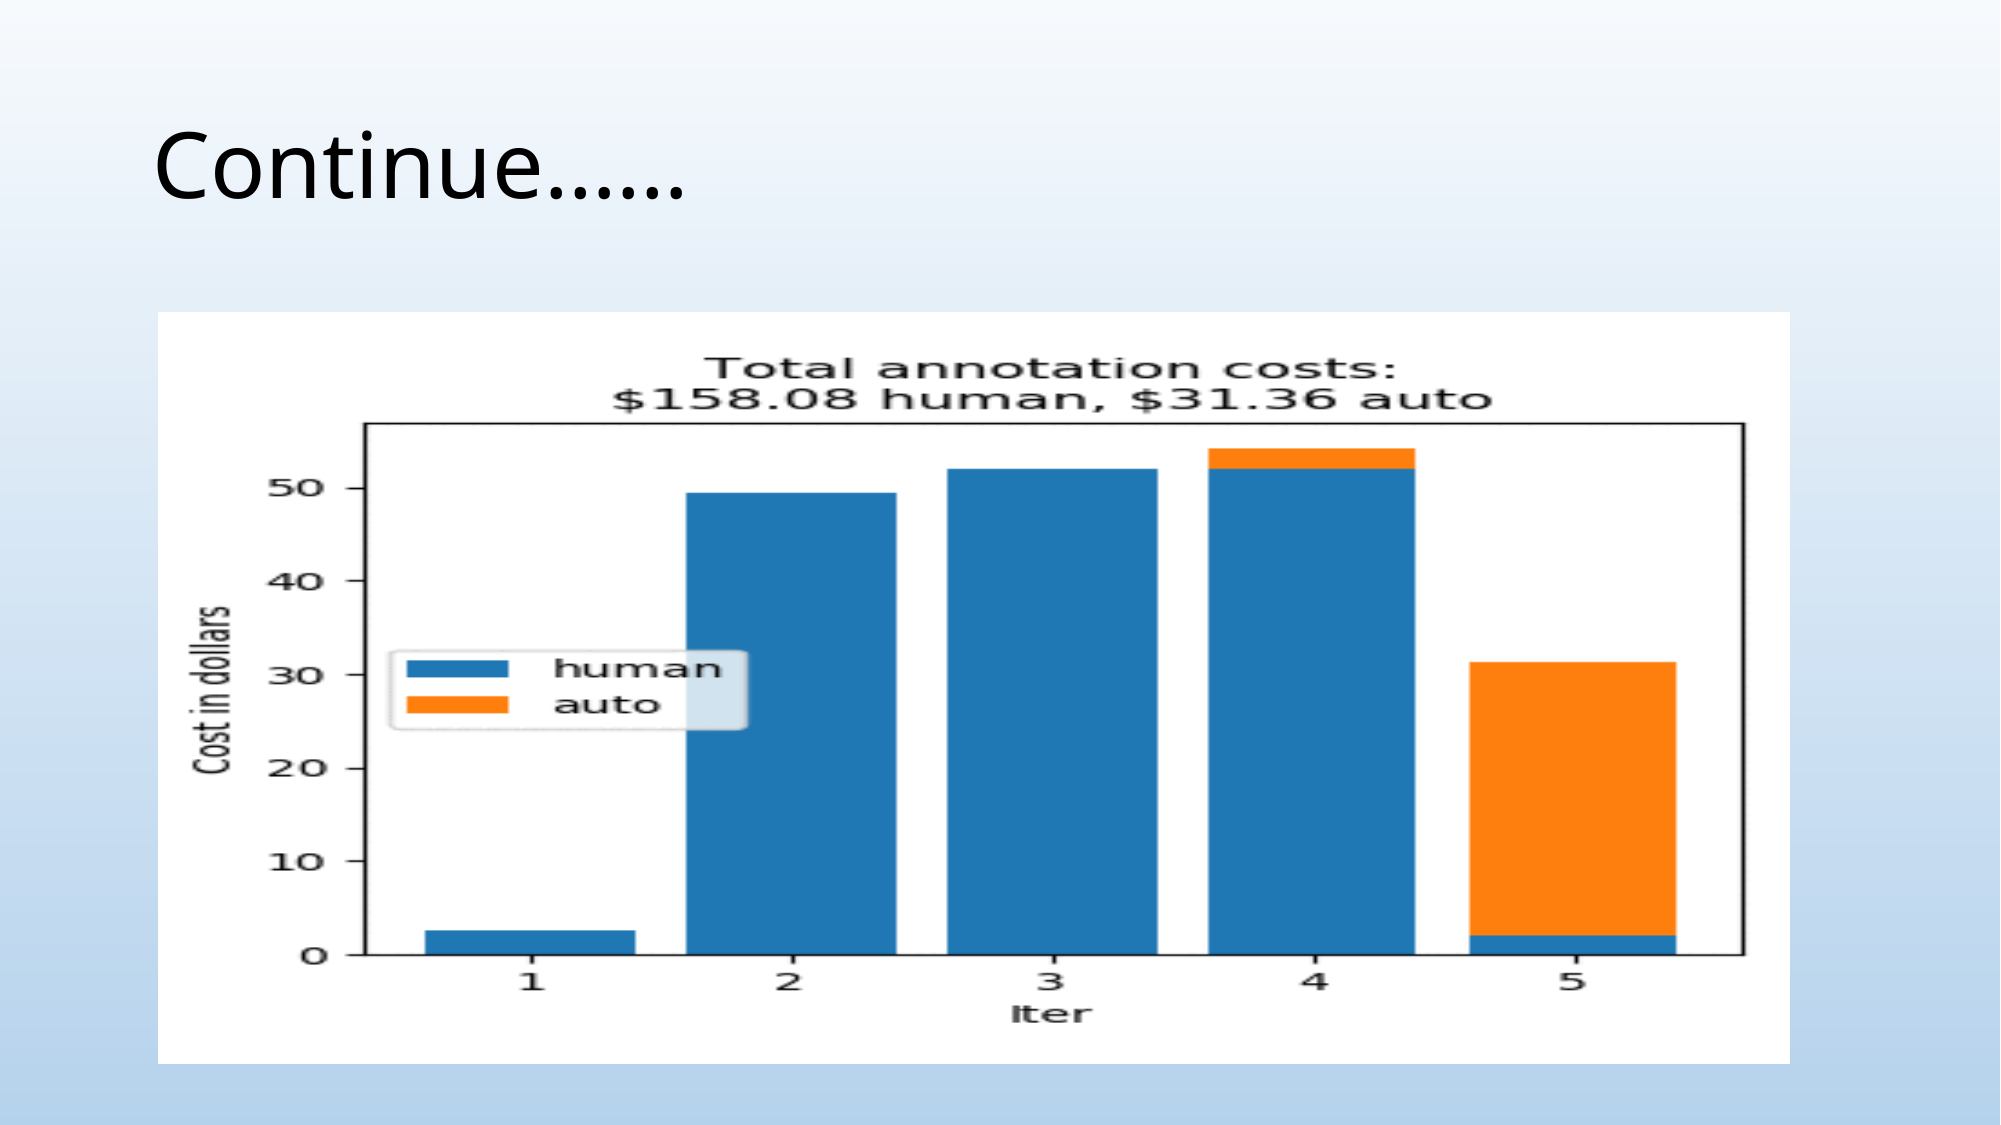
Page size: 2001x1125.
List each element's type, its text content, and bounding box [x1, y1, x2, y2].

title Continue…… [137, 59, 1863, 278]
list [158, 312, 1790, 1064]
